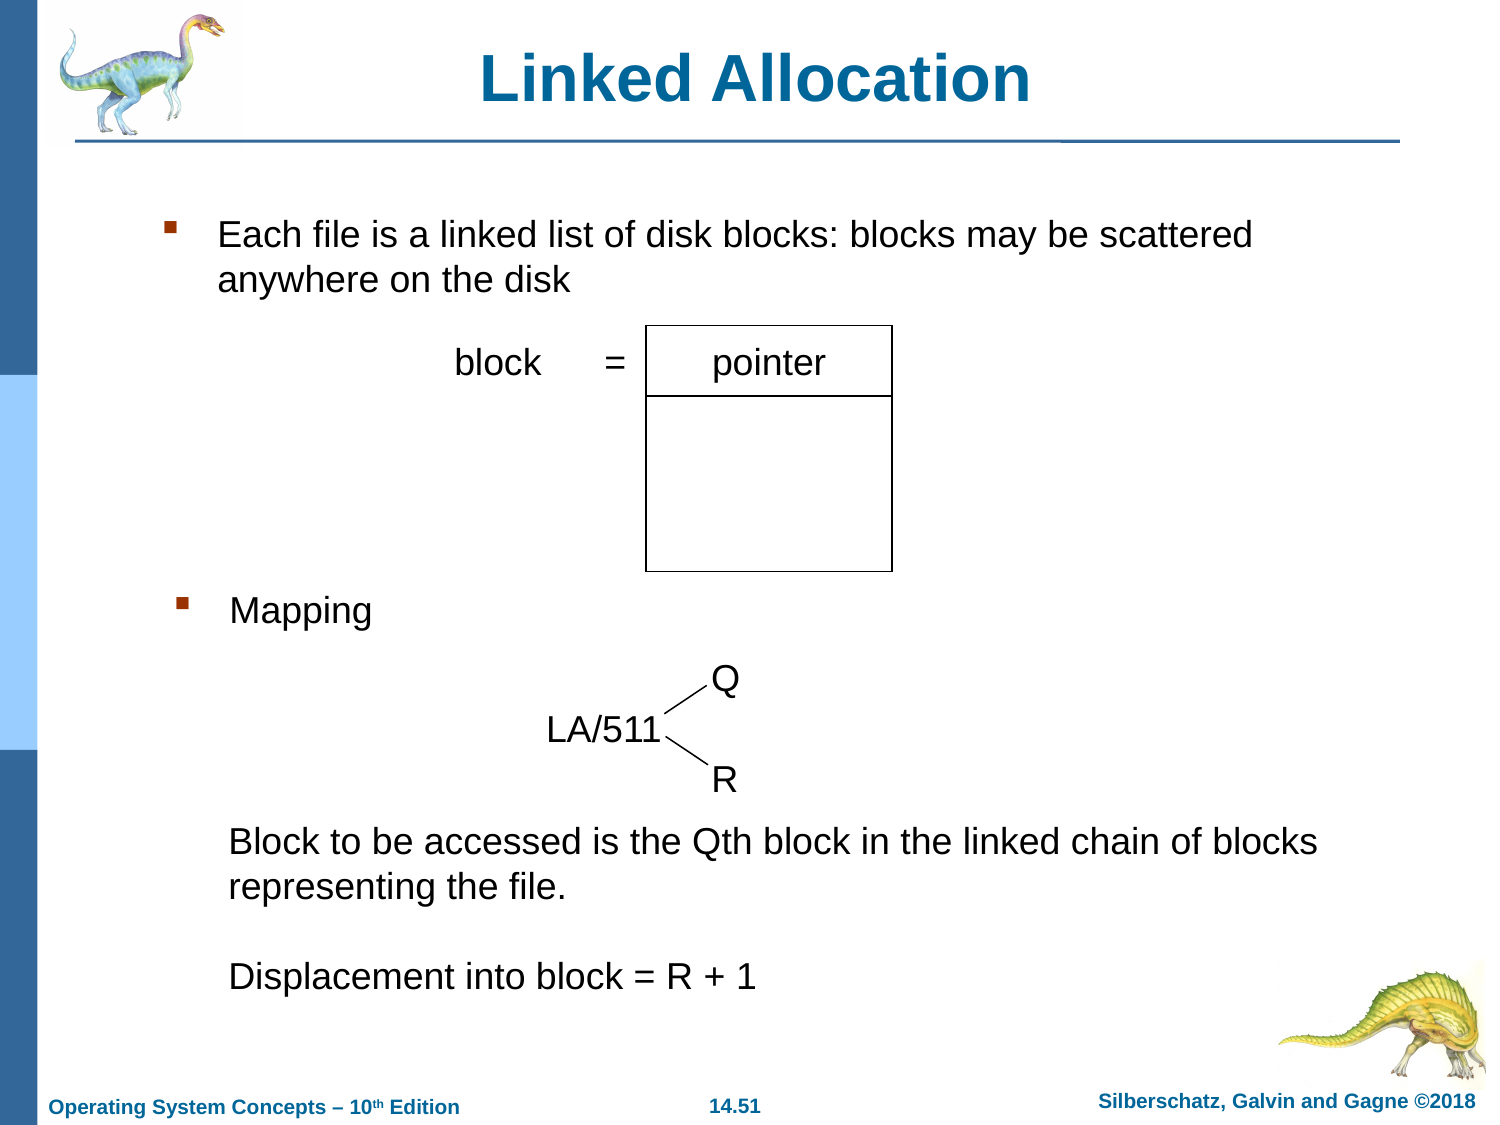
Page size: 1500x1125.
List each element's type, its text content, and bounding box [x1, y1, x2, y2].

picture [46, 0, 243, 149]
text_box Block to be accessed is the Qth block in the linked chain of blocks representing the file. Displacement into block = R + 1 [138, 809, 1397, 1078]
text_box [529, 645, 756, 808]
text_box Mapping [158, 525, 1368, 675]
picture [1275, 959, 1486, 1090]
list Each file is a linked list of disk blocks: blocks may be scattered anywhere on the disk [146, 202, 1389, 326]
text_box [438, 325, 893, 572]
title Linked Allocation [108, 27, 1404, 123]
